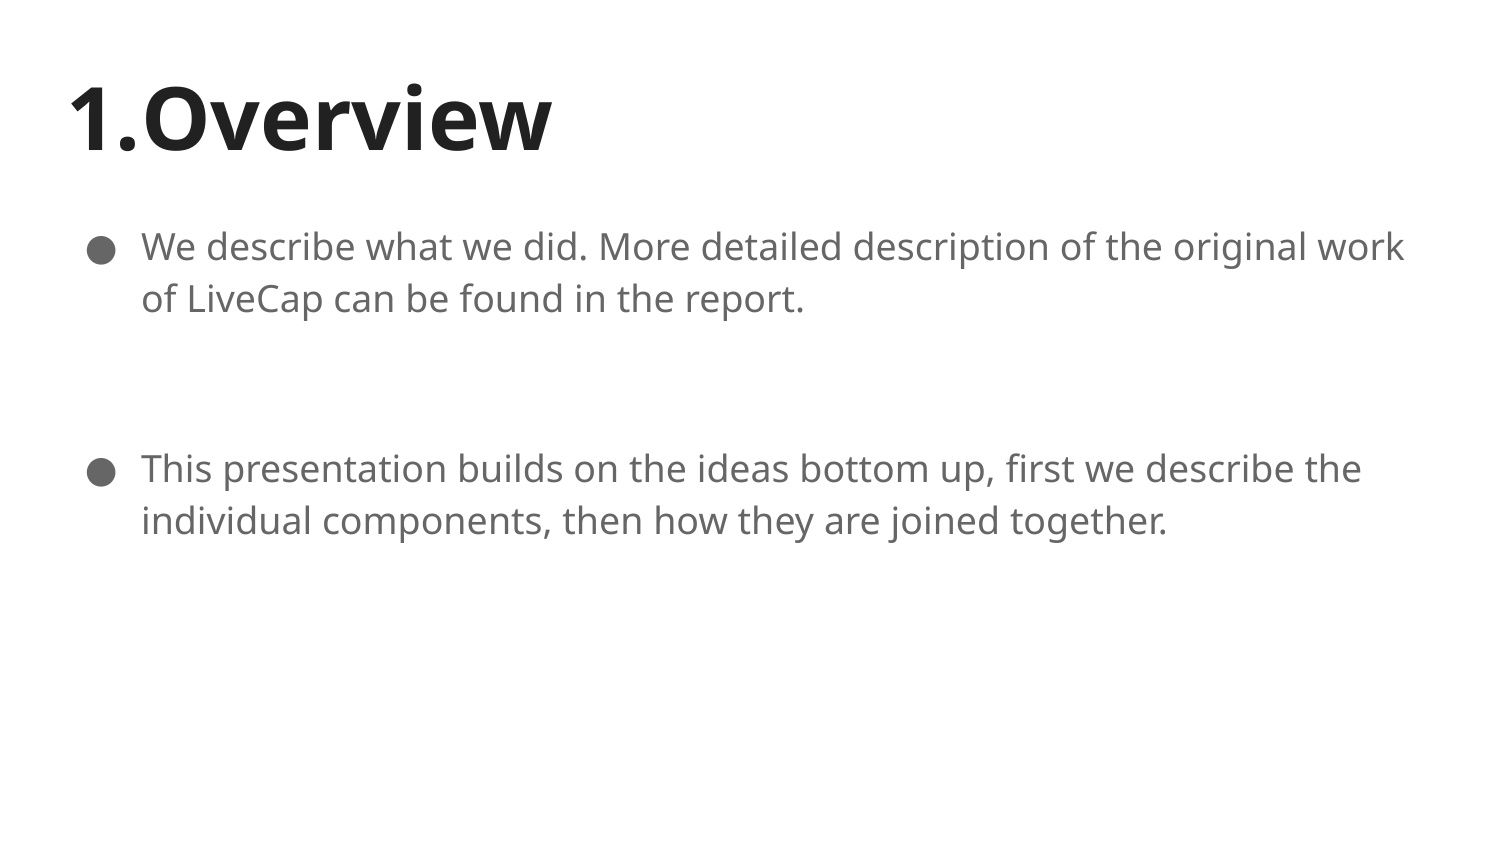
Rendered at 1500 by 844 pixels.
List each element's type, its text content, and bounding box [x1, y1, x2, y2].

list We describe what we did. More detailed description of the original work of LiveCap can be found in the report. This presentation builds on the ideas bottom up, first we describe the individual components, then how they are joined together. [51, 201, 1449, 750]
title Overview [51, 48, 1449, 180]
